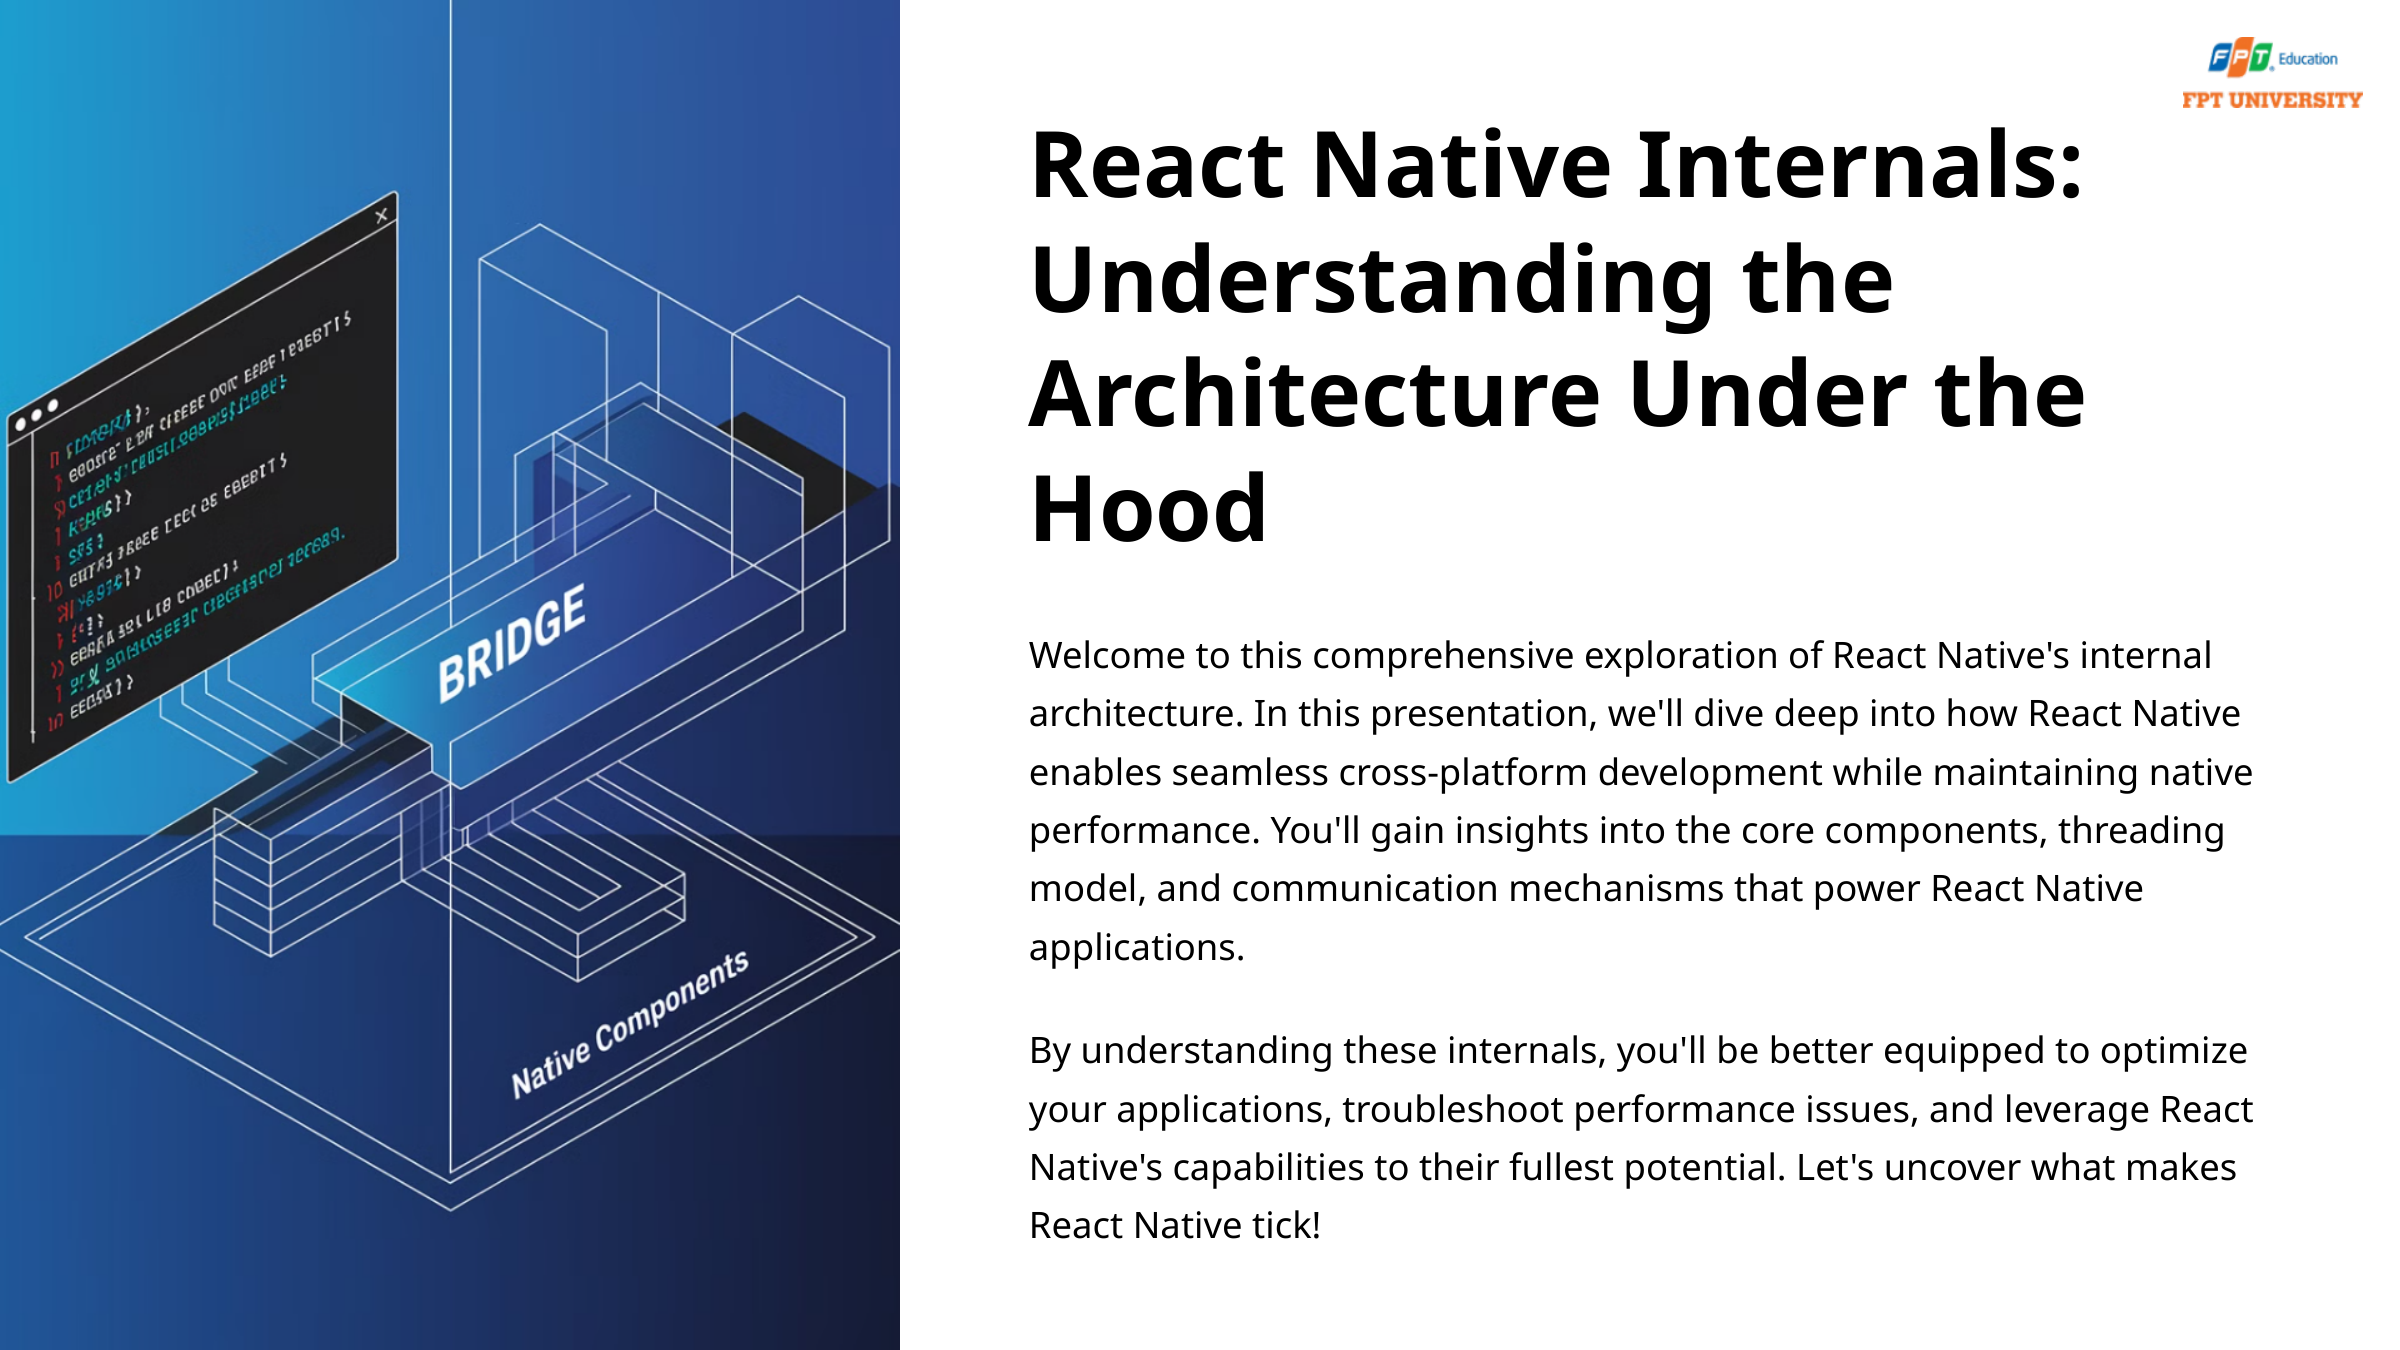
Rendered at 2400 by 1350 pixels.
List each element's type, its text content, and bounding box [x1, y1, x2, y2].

text_box Welcome to this comprehensive exploration of React Native's internal architecture. In this presentation, we'll dive deep into how React Native enables seamless cross-platform development while maintaining native performance. You'll gain insights into the core components, threading model, and communication mechanisms that power React Native applications. [1028, 617, 2271, 972]
text_box React Native Internals: Understanding the Architecture Under the Hood [1028, 101, 2271, 563]
picture [2182, 37, 2363, 108]
text_box By understanding these internals, you'll be better equipped to optimize your applications, troubleshoot performance issues, and leverage React Native's capabilities to their fullest potential. Let's uncover what makes React Native tick! [1028, 1012, 2271, 1249]
picture [0, 0, 900, 1350]
